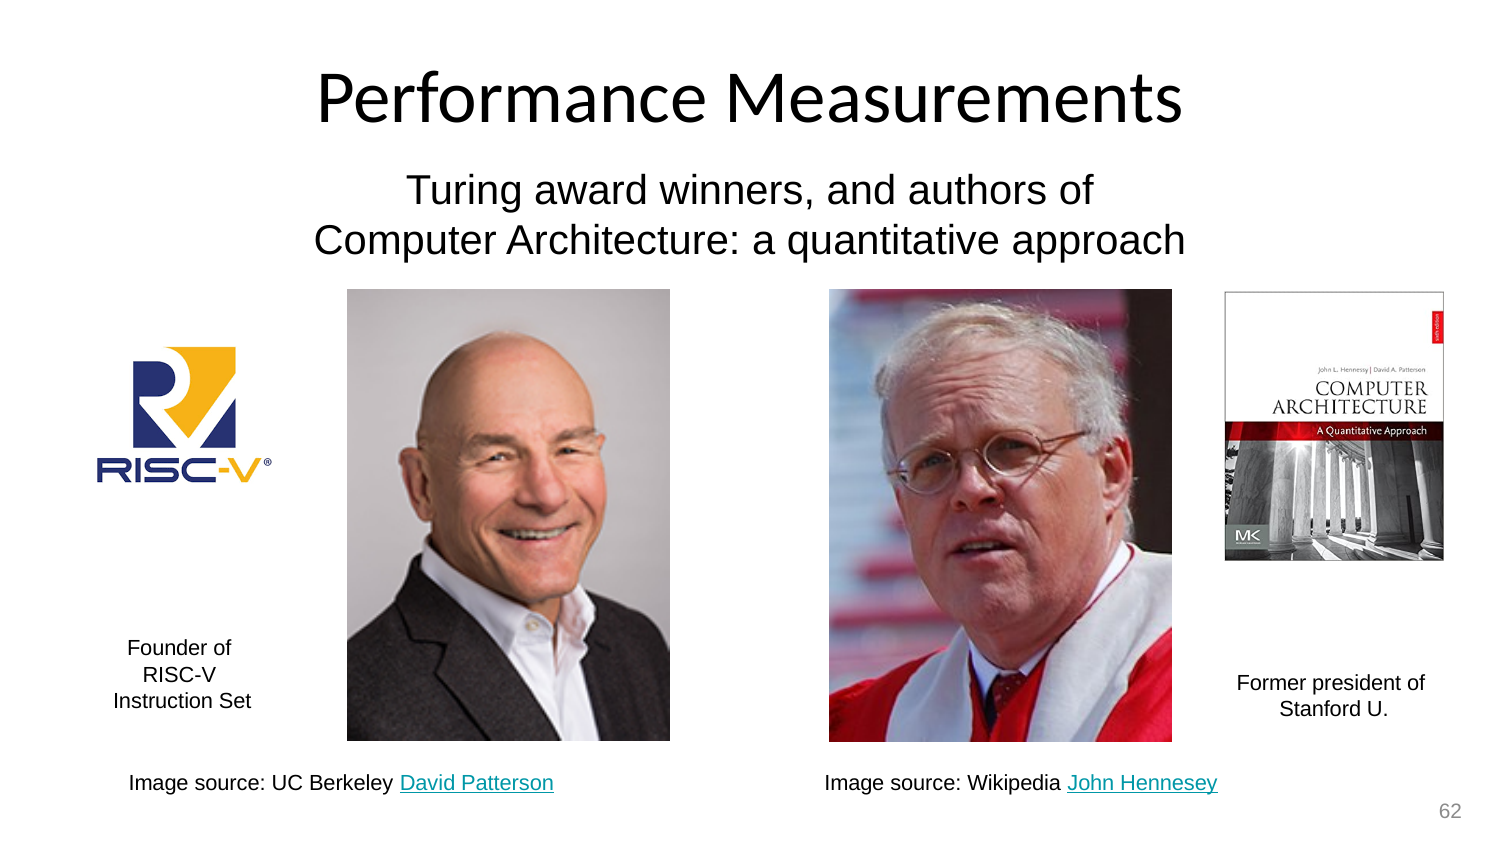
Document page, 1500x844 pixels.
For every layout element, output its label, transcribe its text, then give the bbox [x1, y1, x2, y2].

text_box Image source: UC Berkeley David Patterson [113, 761, 569, 803]
picture [70, 310, 295, 534]
picture [1224, 291, 1444, 562]
picture [829, 289, 1172, 742]
text_box Turing award winners, and authors of Computer Architecture: a quantitative approach [298, 155, 1202, 271]
picture [347, 289, 671, 741]
text_box Performance Measurements [301, 40, 1199, 146]
text_box Founder of RISC-V Instruction Set [98, 626, 267, 721]
slide_number 62 [1420, 788, 1477, 832]
text_box Image source: Wikipedia John Hennesey [809, 761, 1233, 803]
text_box Former president of Stanford U. [1221, 660, 1447, 728]
